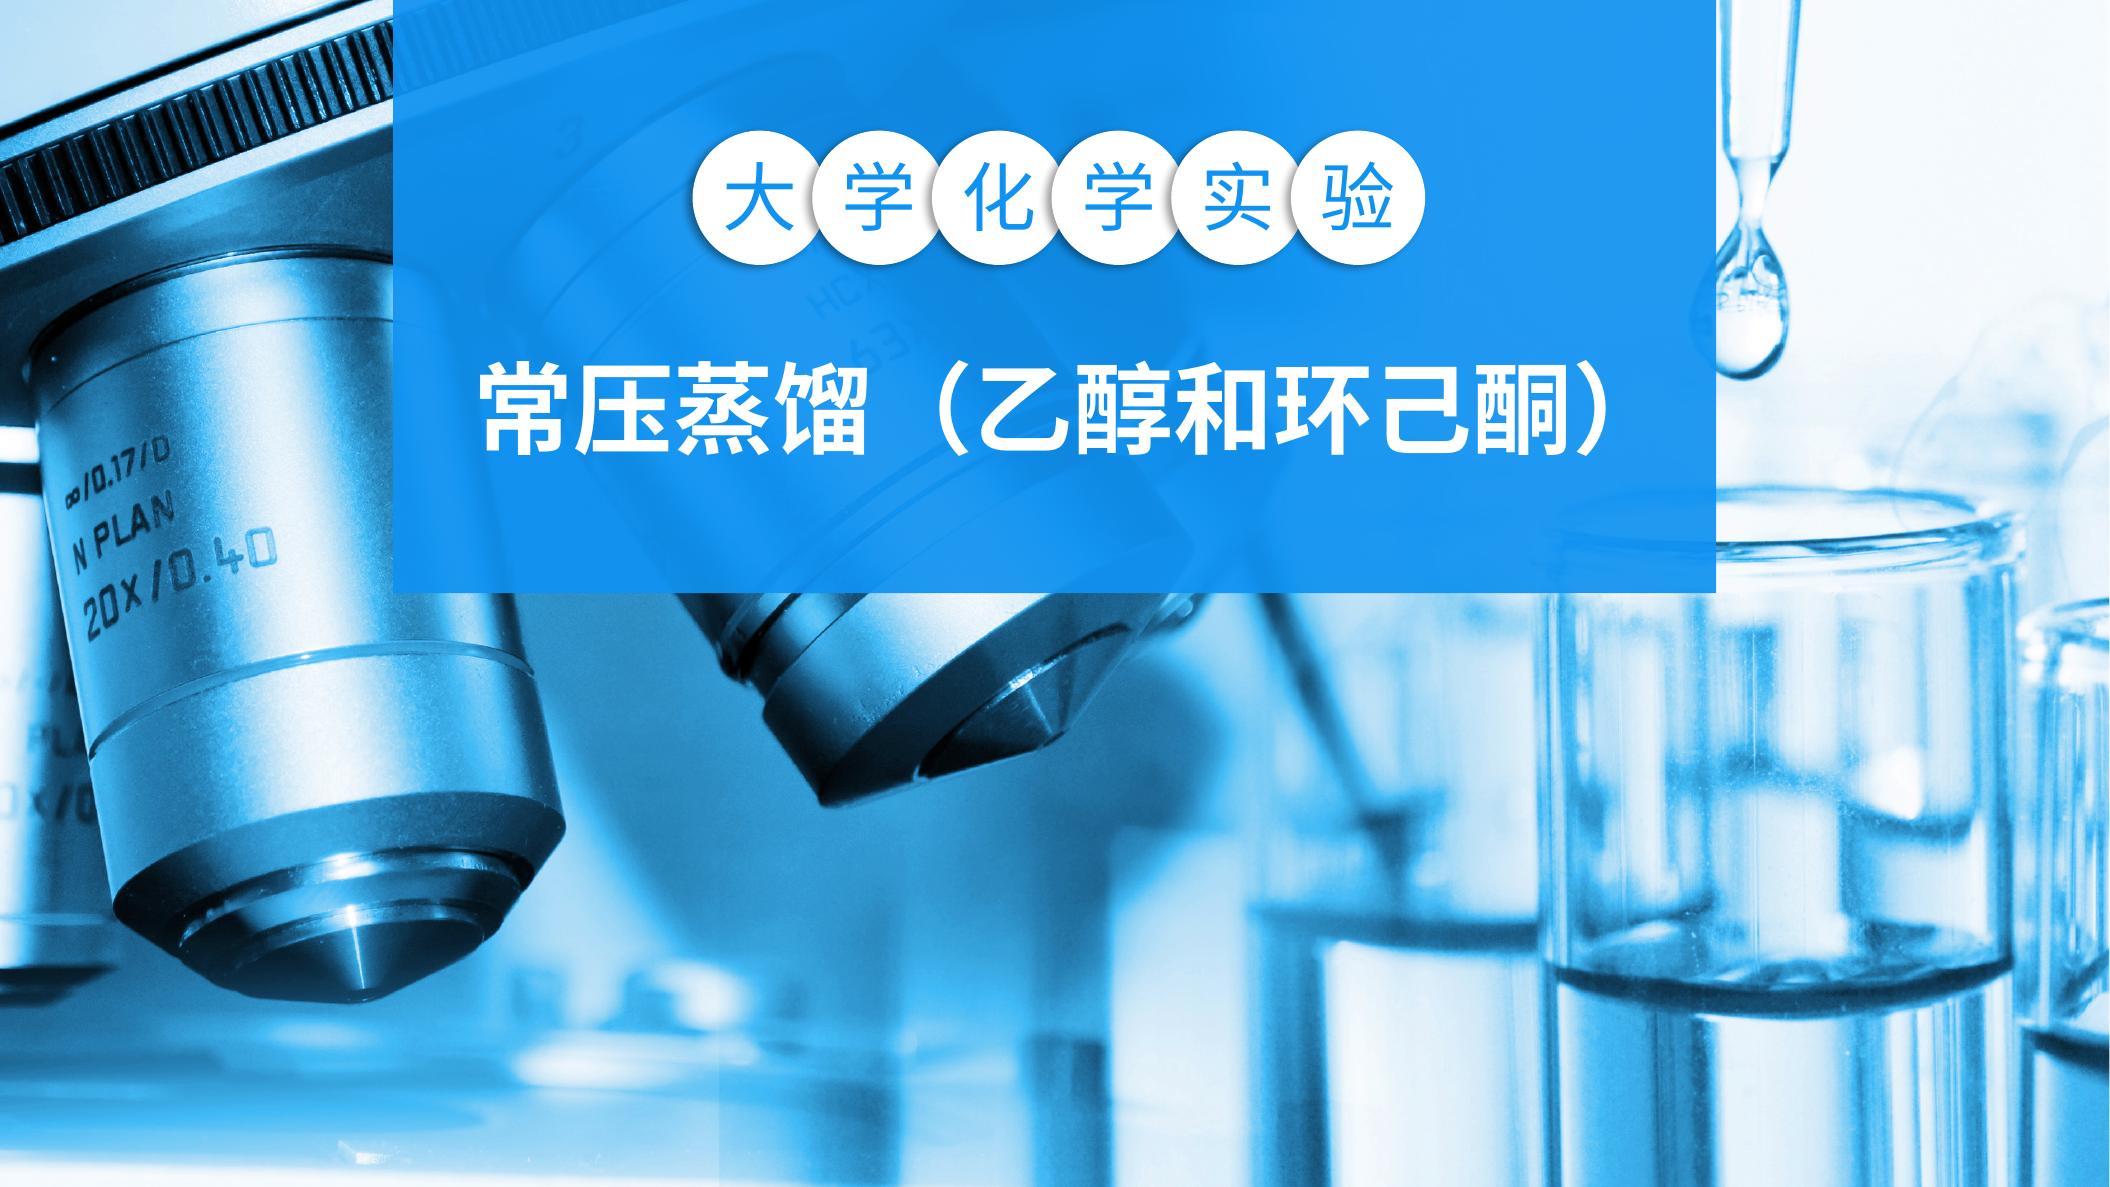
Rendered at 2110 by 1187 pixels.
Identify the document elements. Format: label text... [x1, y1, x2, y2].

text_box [1171, 130, 1290, 265]
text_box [1051, 130, 1171, 265]
text_box [392, 0, 1717, 594]
picture [0, 0, 2110, 1187]
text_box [1290, 130, 1426, 265]
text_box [812, 130, 931, 265]
text_box 常压蒸馏（乙醇和环己酮） [458, 338, 1688, 474]
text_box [931, 130, 1051, 265]
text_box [692, 130, 812, 265]
